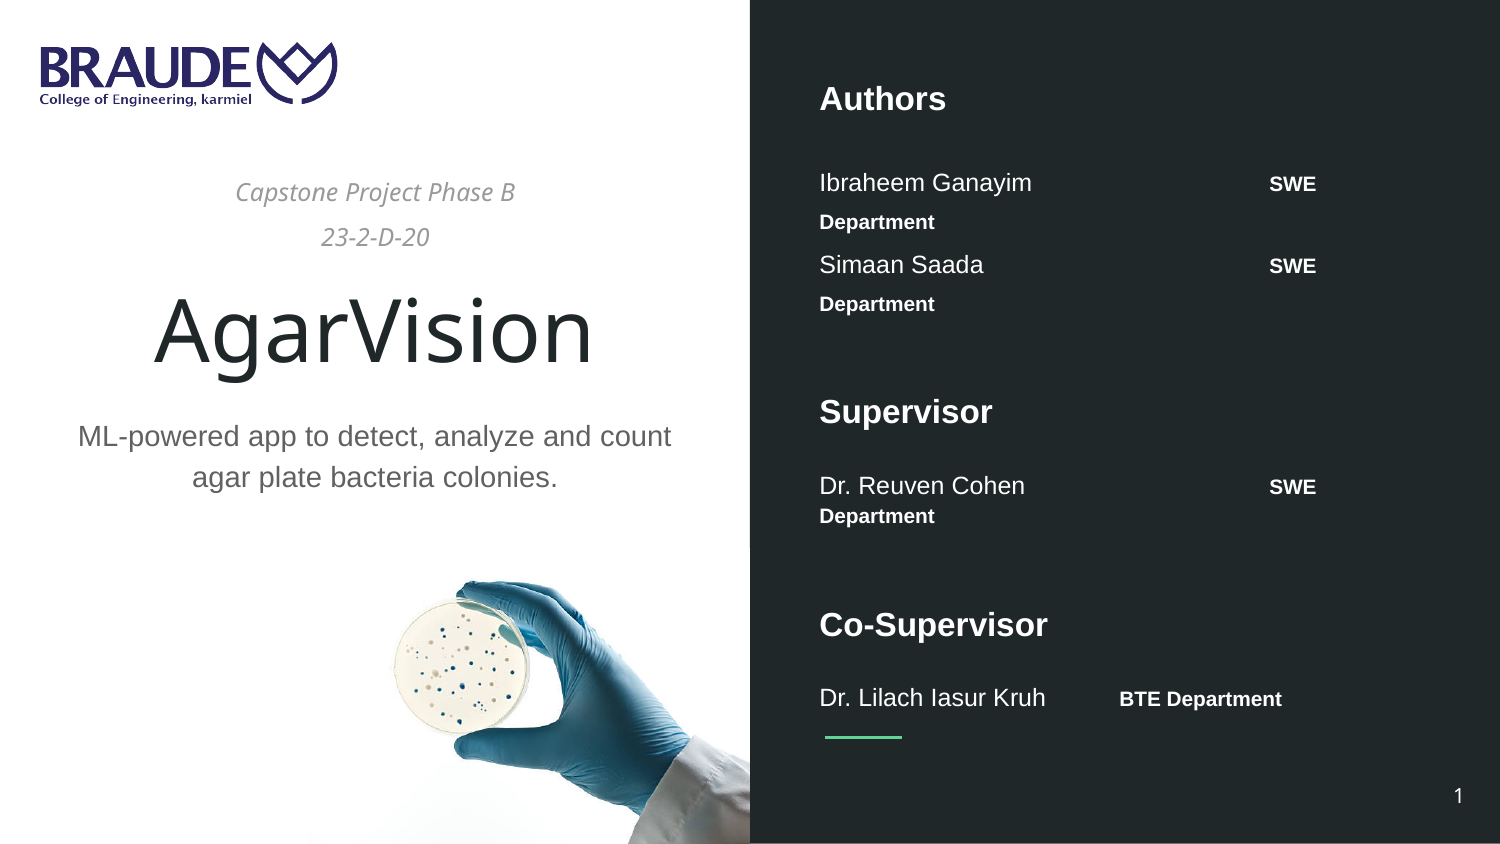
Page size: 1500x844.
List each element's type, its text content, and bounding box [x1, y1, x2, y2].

subtitle ML-powered app to detect, analyze and count agar plate bacteria colonies. [43, 397, 708, 523]
slide_number 1 [1389, 764, 1480, 830]
picture [23, 33, 347, 111]
title AgarVision [43, 264, 708, 395]
list Authors Ibraheem Ganayim SWE Department Simaan Saada SWE Department Supervisor Dr. Reuven Cohen SWE Department Co-Supervisor Dr. Lilach Iasur Kruh BTE Department [804, 88, 1434, 695]
text_box Capstone Project Phase B 23-2-D-20 [214, 146, 537, 267]
picture [306, 548, 751, 844]
